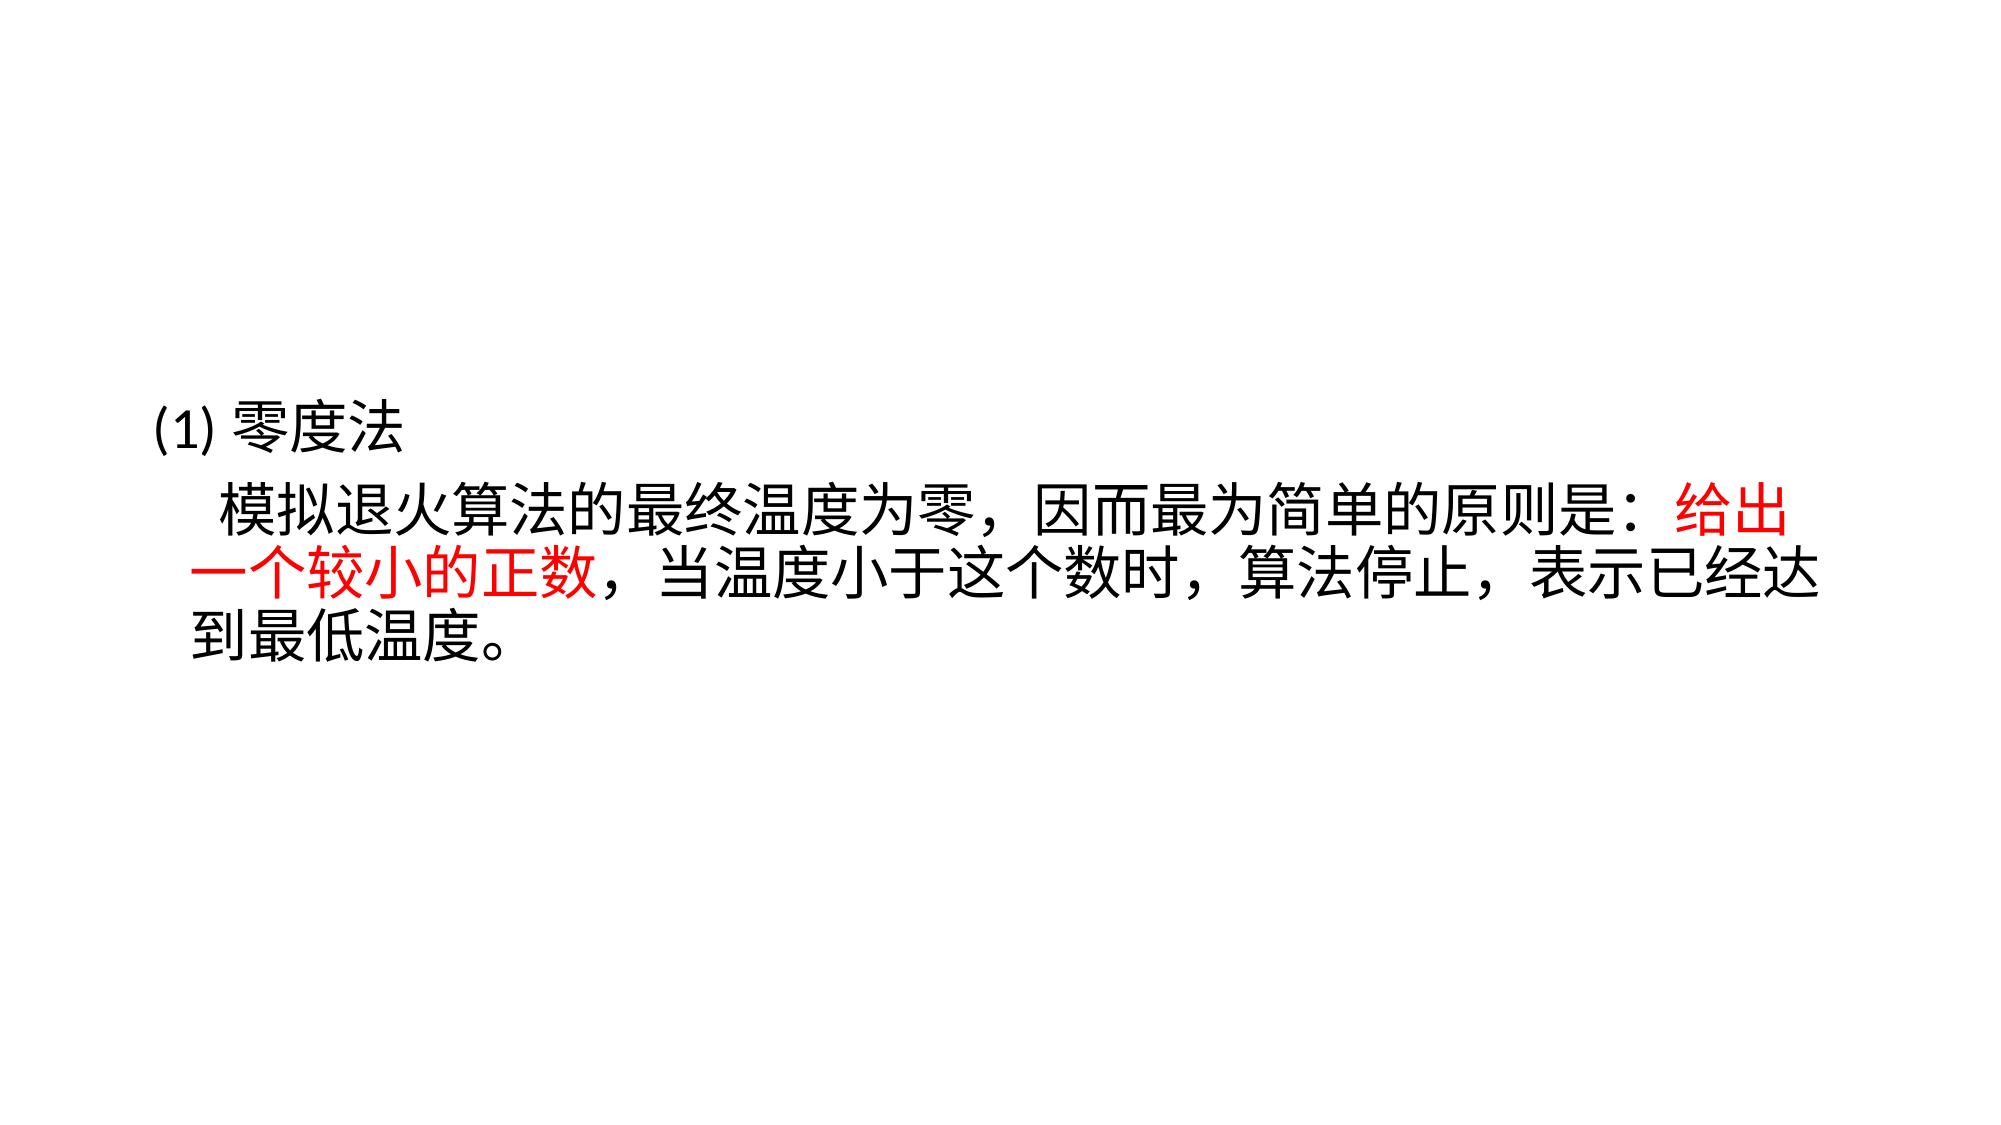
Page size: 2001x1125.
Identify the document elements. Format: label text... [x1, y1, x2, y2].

list (1)零度法 模拟退火算法的最终温度为零，因而最为简单的原则是：给出一个较小的正数，当温度小于这个数时，算法停止，表示已经达到最低温度。 [137, 299, 1863, 1014]
